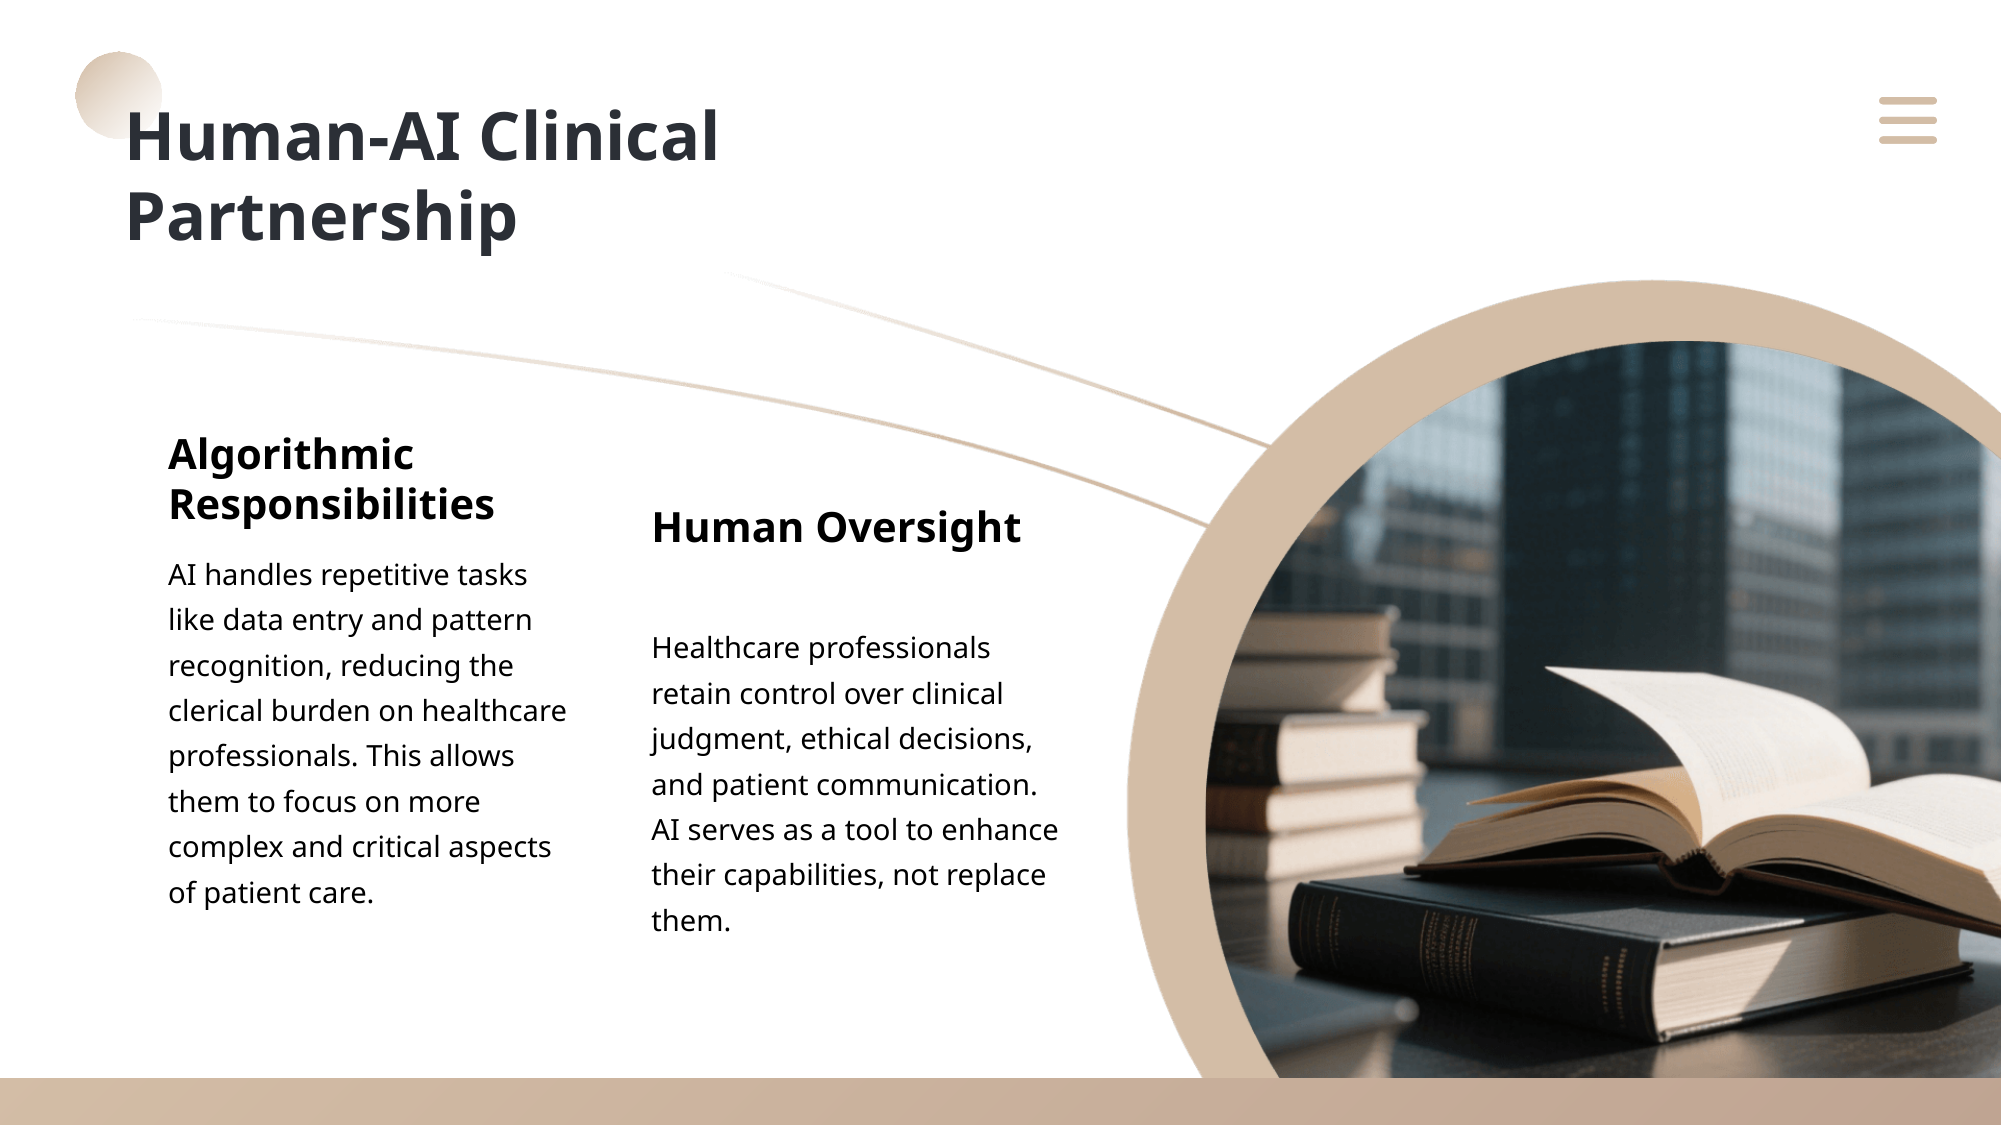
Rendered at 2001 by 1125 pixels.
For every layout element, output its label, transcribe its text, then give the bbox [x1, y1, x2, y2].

text_box [1879, 136, 1937, 144]
text_box Human-AI Clinical Partnership [109, 85, 1139, 261]
text_box [1879, 116, 1937, 124]
text_box [0, 1078, 1205, 1125]
text_box [57, 33, 170, 147]
text_box [1879, 97, 1937, 105]
picture [104, 266, 2001, 1125]
